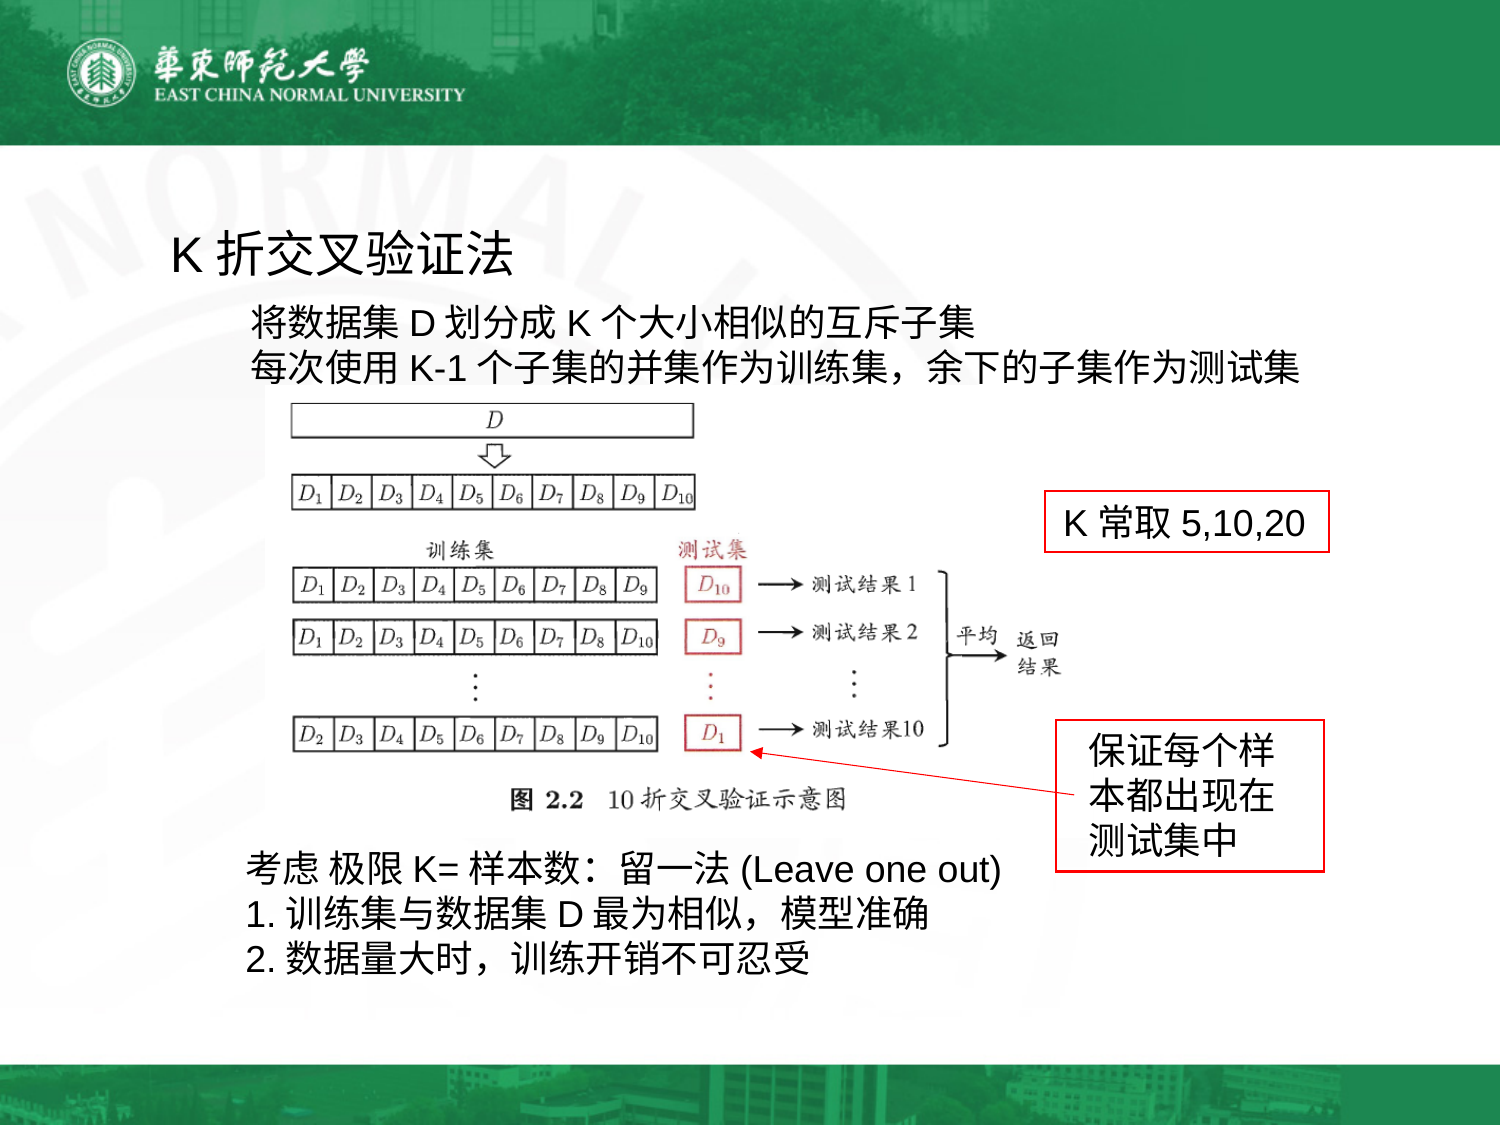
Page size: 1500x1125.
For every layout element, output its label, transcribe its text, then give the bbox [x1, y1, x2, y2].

text_box 考虑 极限K=样本数：留一法(Leave one out) 1.训练集与数据集D最为相似，模型准确 2.数据量大时，训练开销不可忍受 [230, 837, 1017, 988]
text_box [1055, 719, 1325, 873]
text_box K折交叉验证法 [155, 215, 531, 291]
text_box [749, 751, 1075, 796]
picture [0, 0, 1500, 1125]
text_box 将数据集D划分成K个大小相似的互斥子集 每次使用K-1个子集的并集作为训练集，余下的子集作为测试集 [235, 291, 1317, 396]
text_box [1093, 490, 1330, 553]
